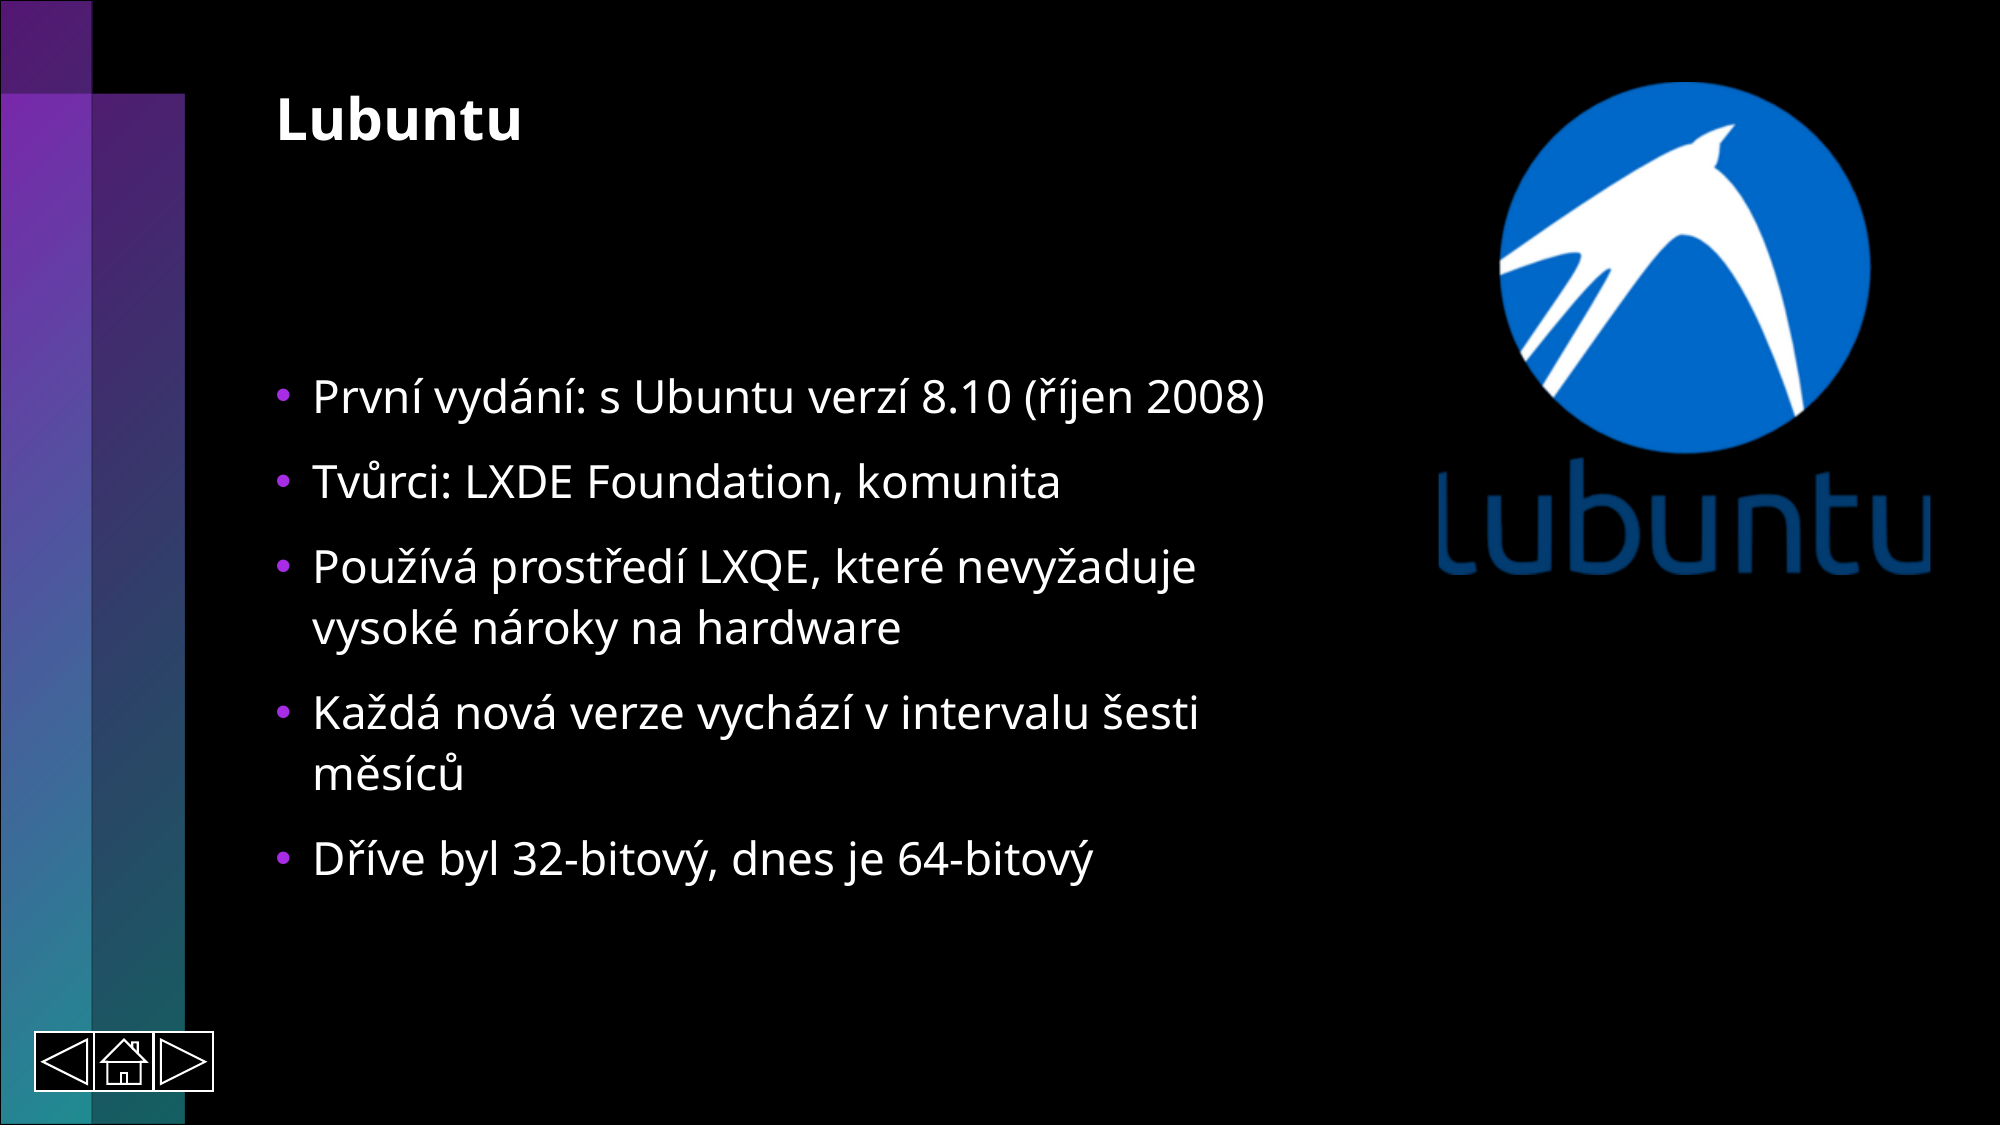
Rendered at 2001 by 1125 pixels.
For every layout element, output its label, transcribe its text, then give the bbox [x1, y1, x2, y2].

text_box [34, 1031, 93, 1092]
text_box [152, 1031, 214, 1092]
list První vydání: s Ubuntu verzí 8.10 (říjen 2008) Tvůrci: LXDE Foundation, komunita Používá prostředí LXQE, které nevyžaduje vysoké nároky na hardware Každá nová verze vychází v intervalu šesti měsíců Dříve byl 32-bitový, dnes je 64-bitový [260, 354, 1361, 999]
picture [1215, 82, 2000, 575]
text_box [93, 1031, 152, 1092]
title Lubuntu [260, 74, 1817, 329]
